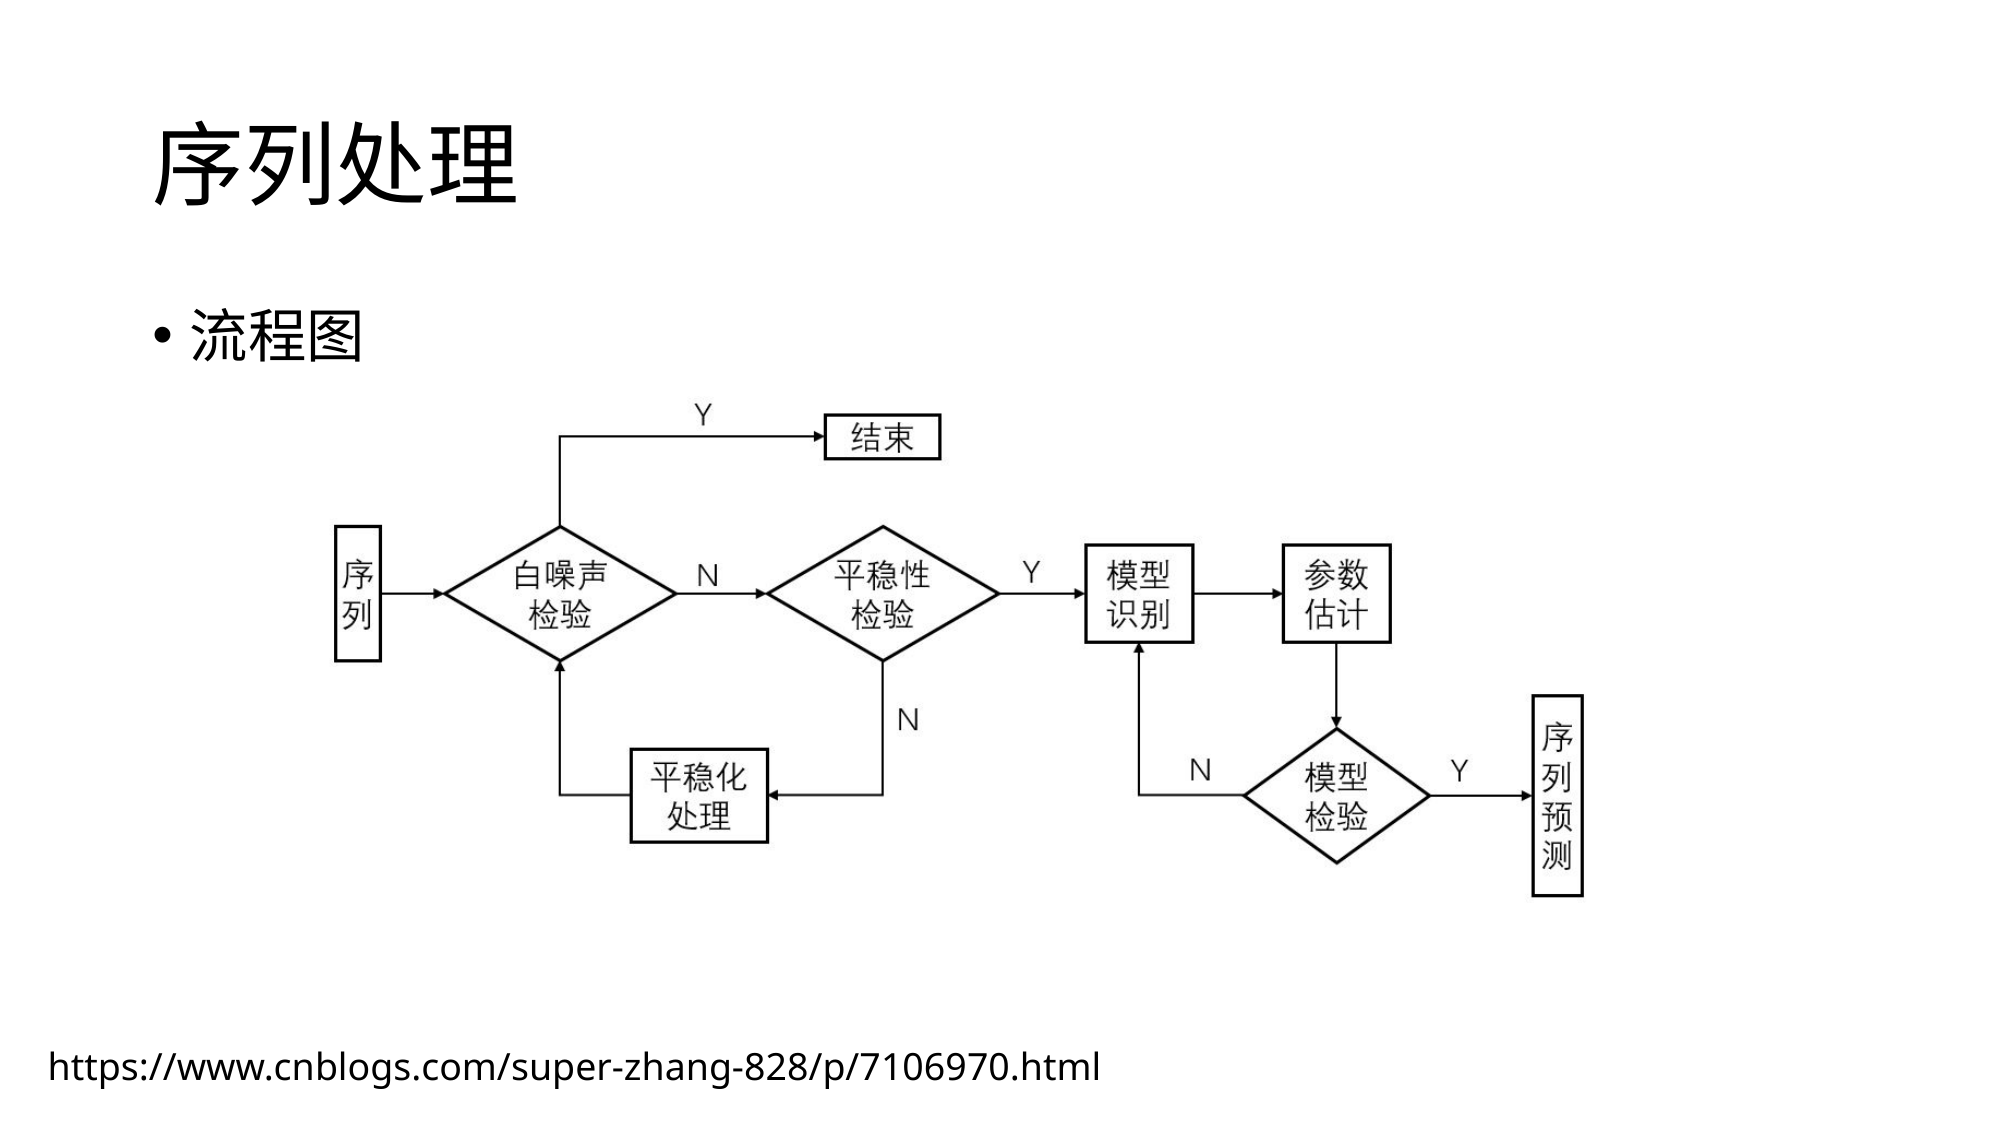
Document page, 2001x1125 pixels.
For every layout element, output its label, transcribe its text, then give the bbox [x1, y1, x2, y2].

text_box https://www.cnblogs.com/super-zhang-828/p/7106970.html [32, 1035, 1117, 1096]
list 流程图 [137, 299, 1863, 1014]
title 序列处理 [137, 59, 1863, 278]
picture [321, 396, 1609, 917]
